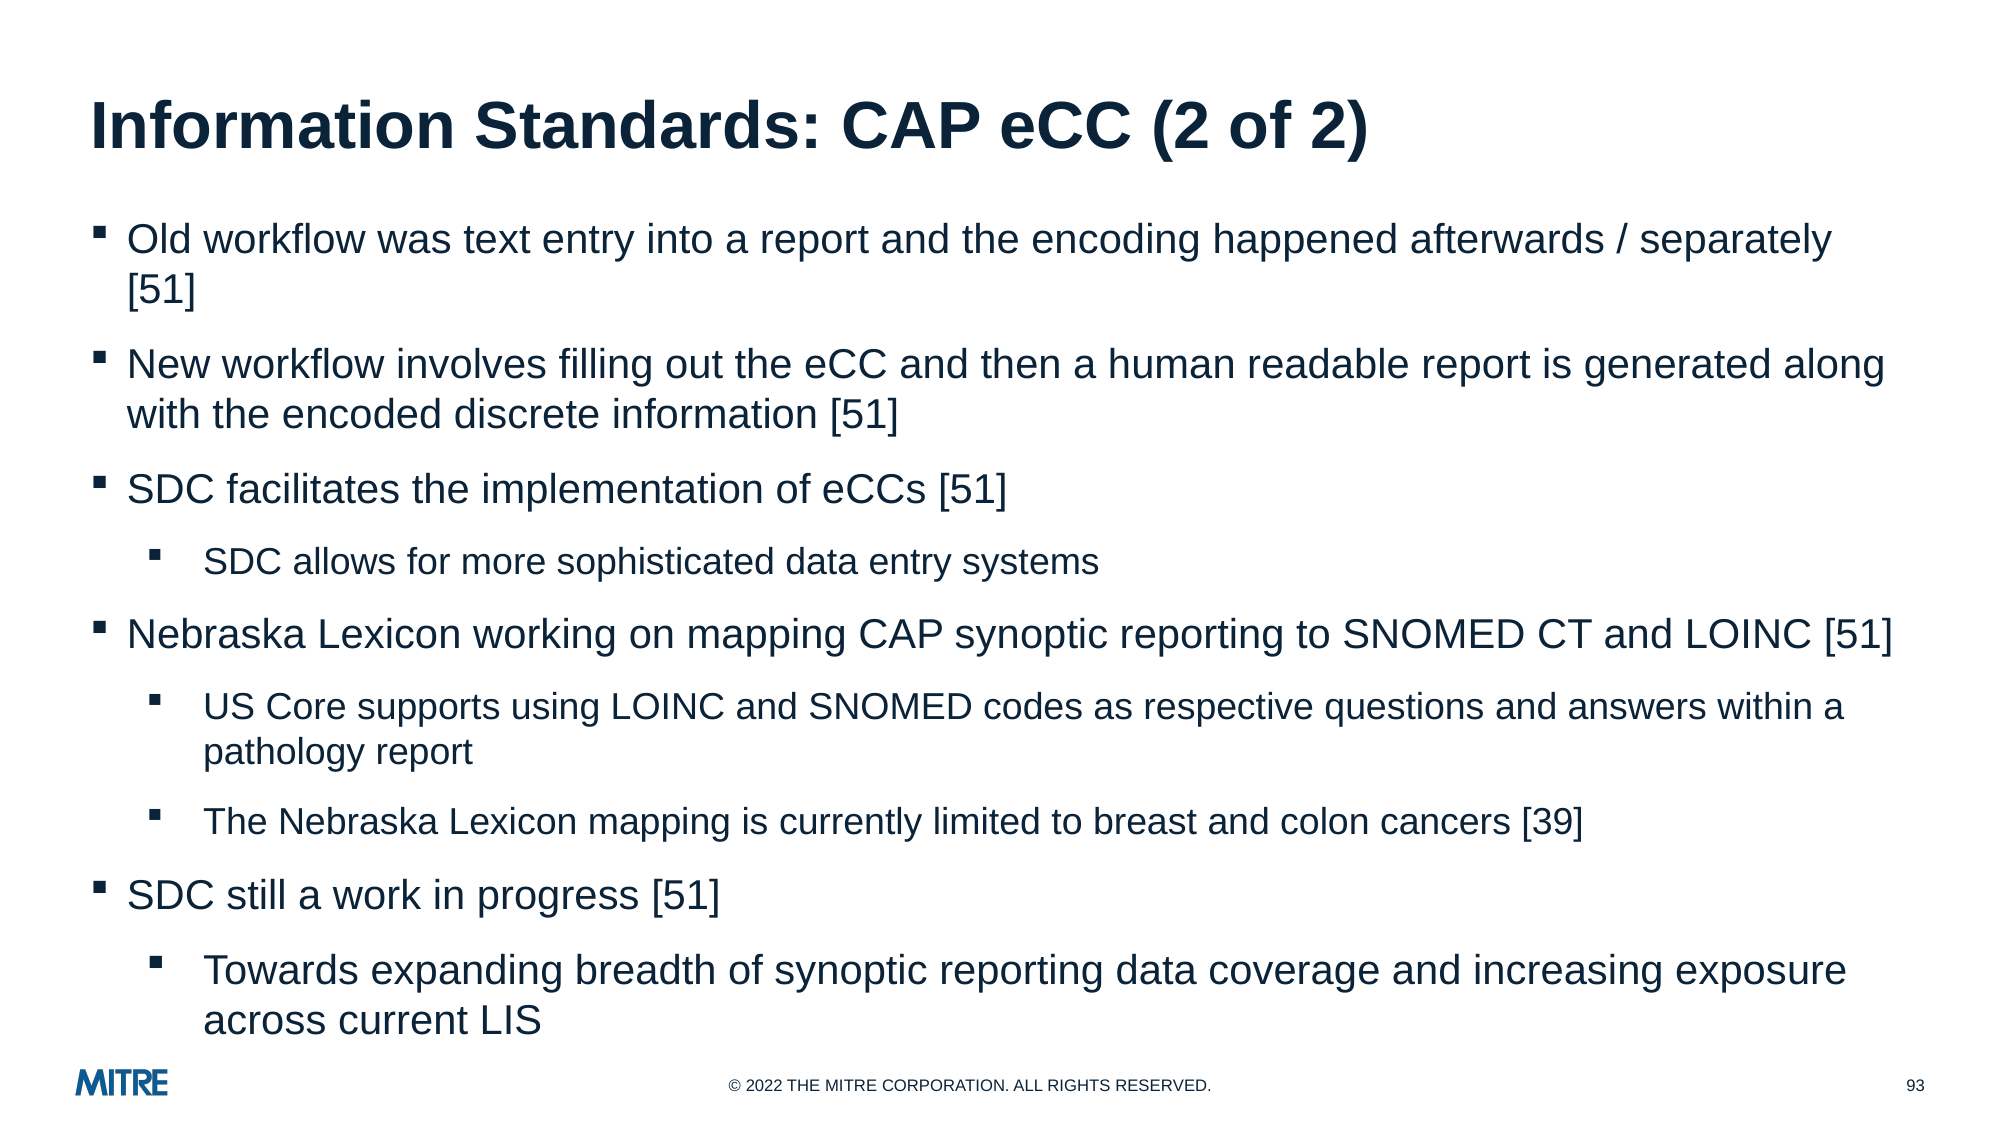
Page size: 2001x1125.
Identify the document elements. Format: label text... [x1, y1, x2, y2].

title Information Standards: CAP eCC (2 of 2) [75, 65, 1925, 179]
slide_number 93 [1793, 1064, 1925, 1106]
picture [71, 1063, 174, 1103]
list Old workflow was text entry into a report and the encoding happened afterwards / separately [51] New workflow involves filling out the eCC and then a human readable report is generated along with the encoded discrete information [51] SDC facilitates the implementation of eCCs [51] SDC allows for more sophisticated data entry systems Nebraska Lexicon working on mapping CAP synoptic reporting to SNOMED CT and LOINC [51] US Core supports using LOINC and SNOMED codes as respective questions and answers within a pathology report The Nebraska Lexicon mapping is currently limited to breast and colon cancers [39] SDC still a work in progress [51] Towards expanding breadth of synoptic reporting data coverage and increasing exposure across current LIS [75, 204, 1925, 1025]
